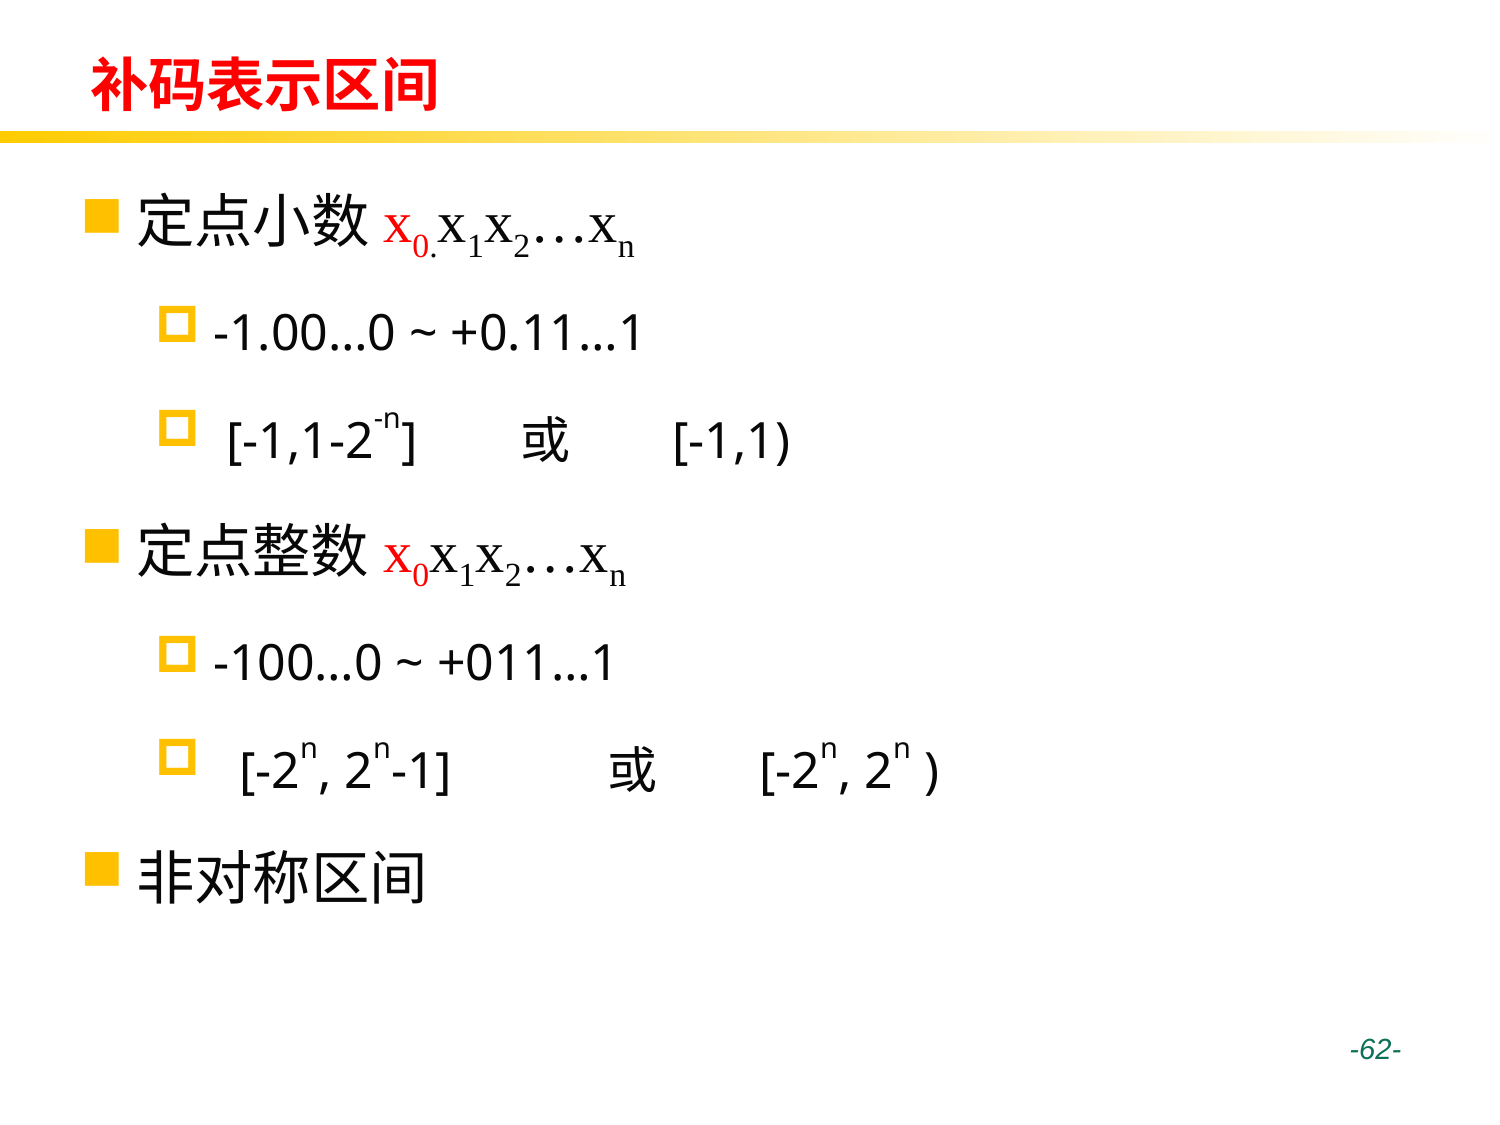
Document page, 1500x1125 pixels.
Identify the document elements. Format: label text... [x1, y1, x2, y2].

slide_number -62- [1257, 1023, 1425, 1102]
list 定点小数x0.x1x2…xn -1.00…0 ~ +0.11…1 [-1,1-2-n] 或 [-1,1) 定点整数x0x1x2…xn -100…0 ~ +011…1 [-2n, 2n-1] 或 [-2n, 2n ) 非对称区间 [64, 160, 1414, 988]
title 补码表示区间 [74, 34, 1426, 131]
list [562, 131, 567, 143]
table_cell 补码 [738, 131, 744, 143]
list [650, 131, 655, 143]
